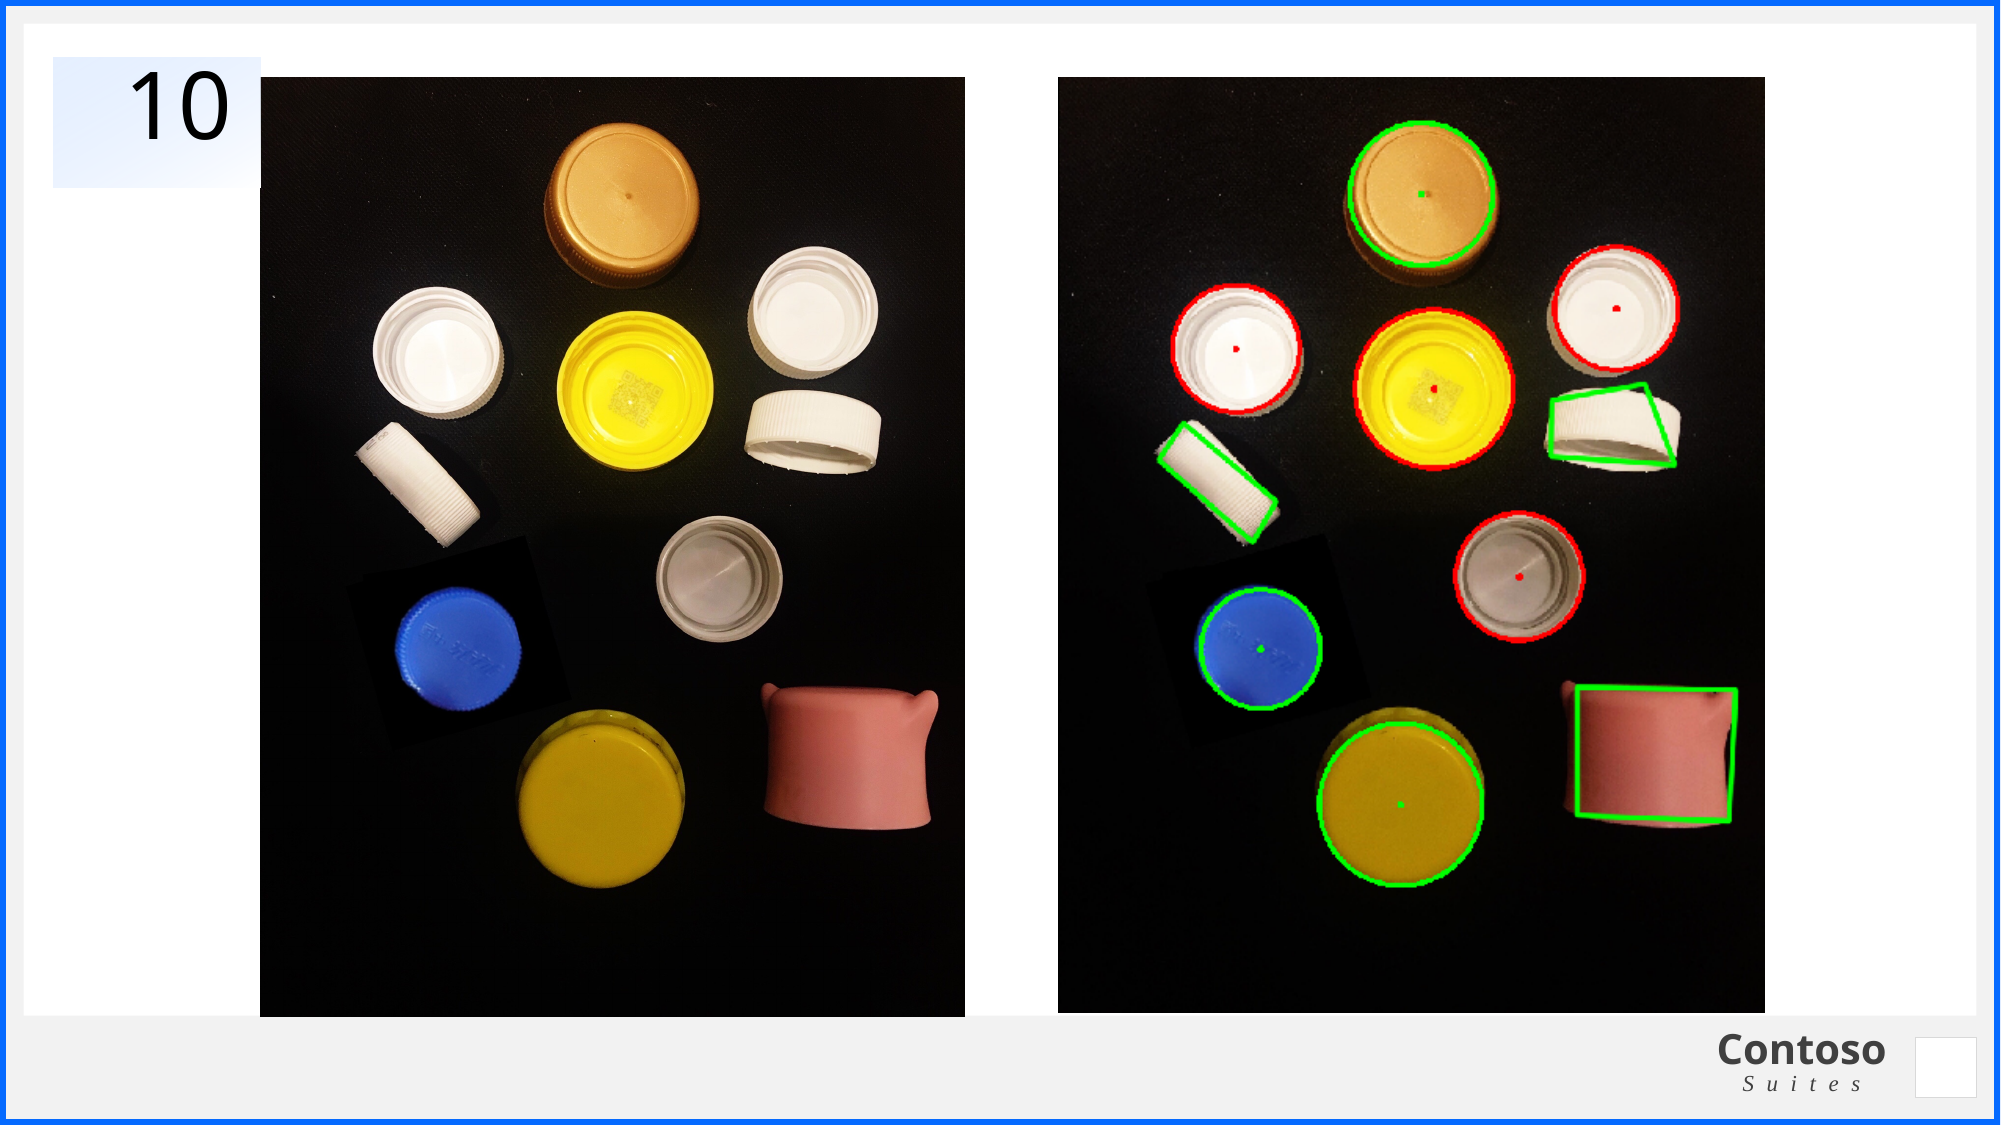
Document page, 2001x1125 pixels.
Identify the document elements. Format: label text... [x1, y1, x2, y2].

slide_number [1915, 1037, 1977, 1098]
picture [1058, 77, 1765, 1013]
picture [259, 77, 965, 1018]
title 10 [53, 57, 260, 188]
